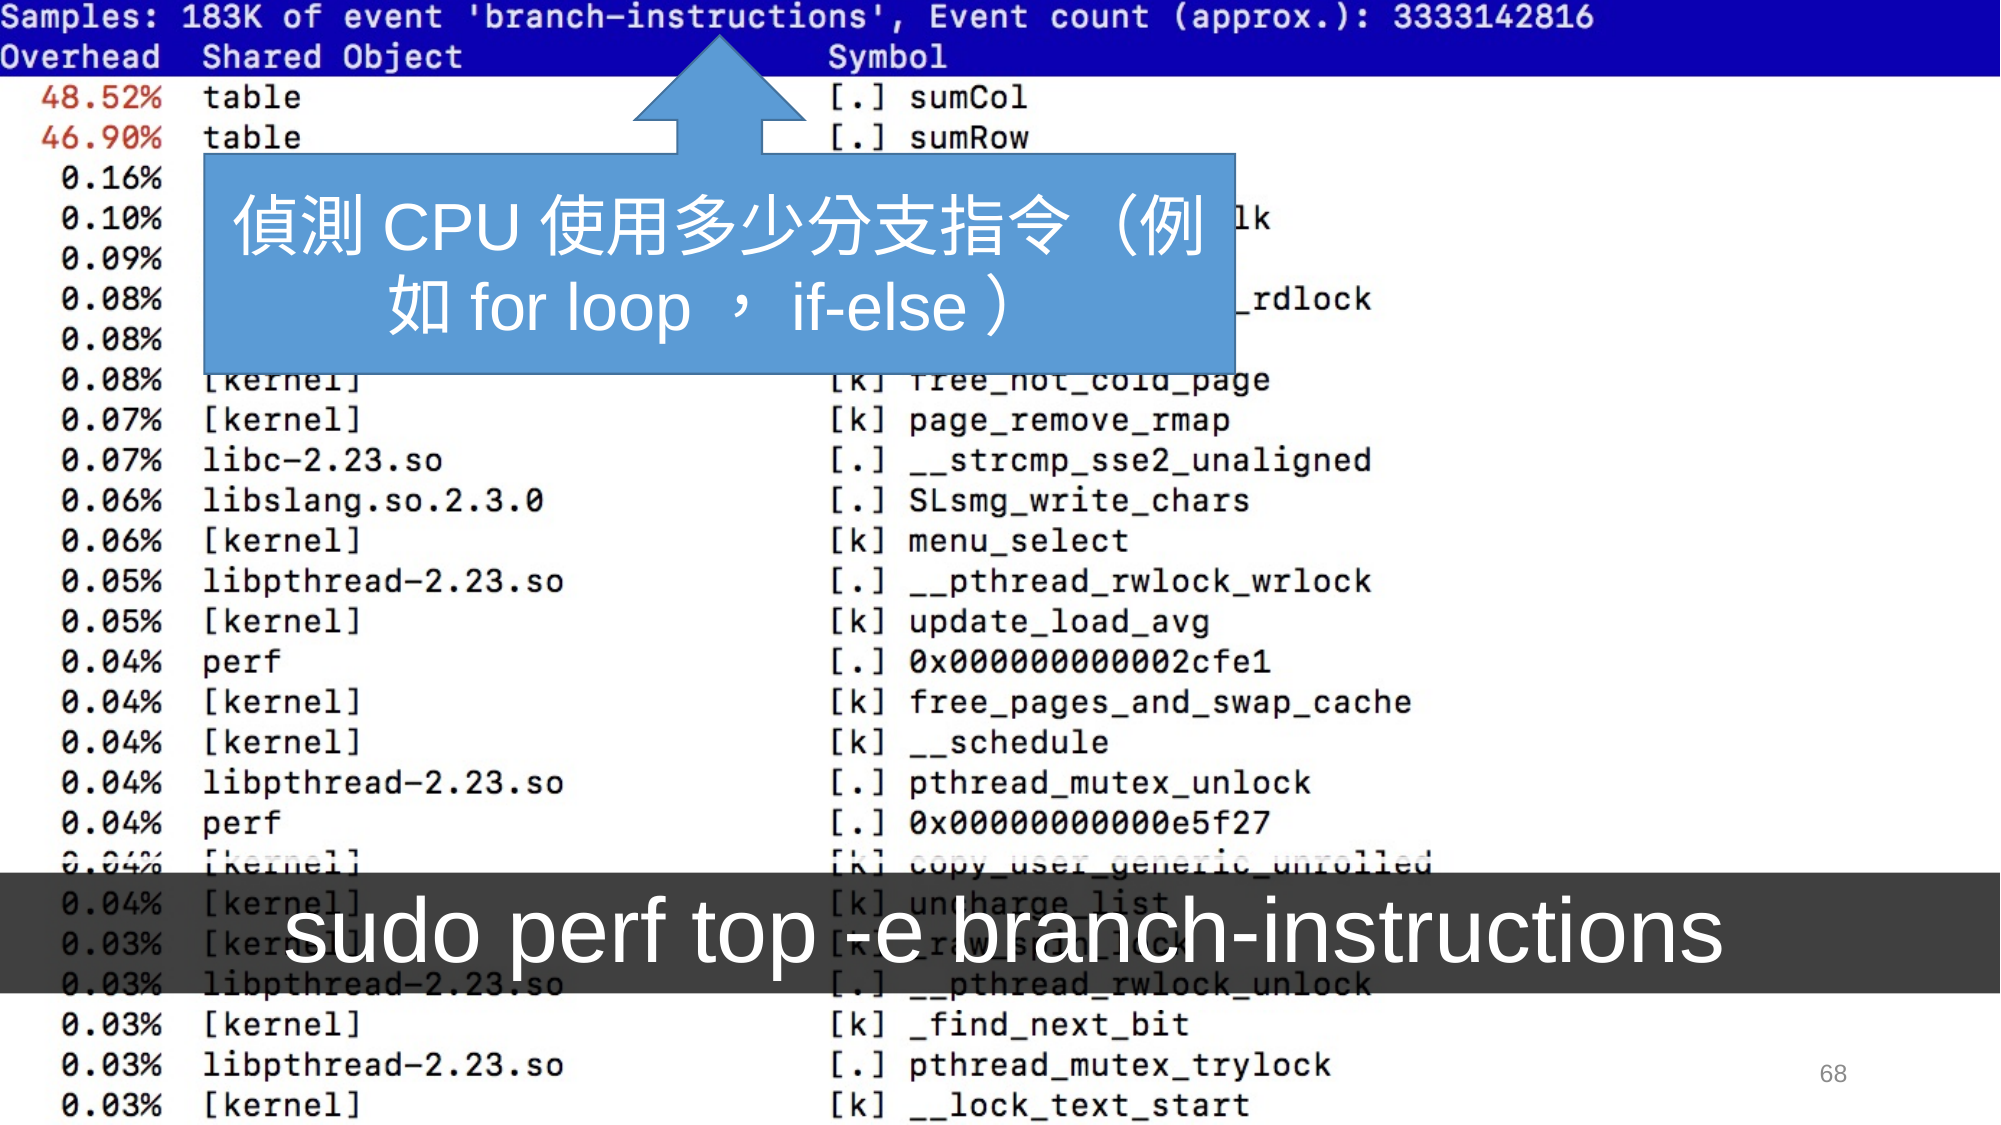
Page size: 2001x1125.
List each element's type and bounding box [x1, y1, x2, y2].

list [0, 0, 2000, 859]
list [0, 1007, 2000, 1125]
list [0, 860, 2000, 1006]
